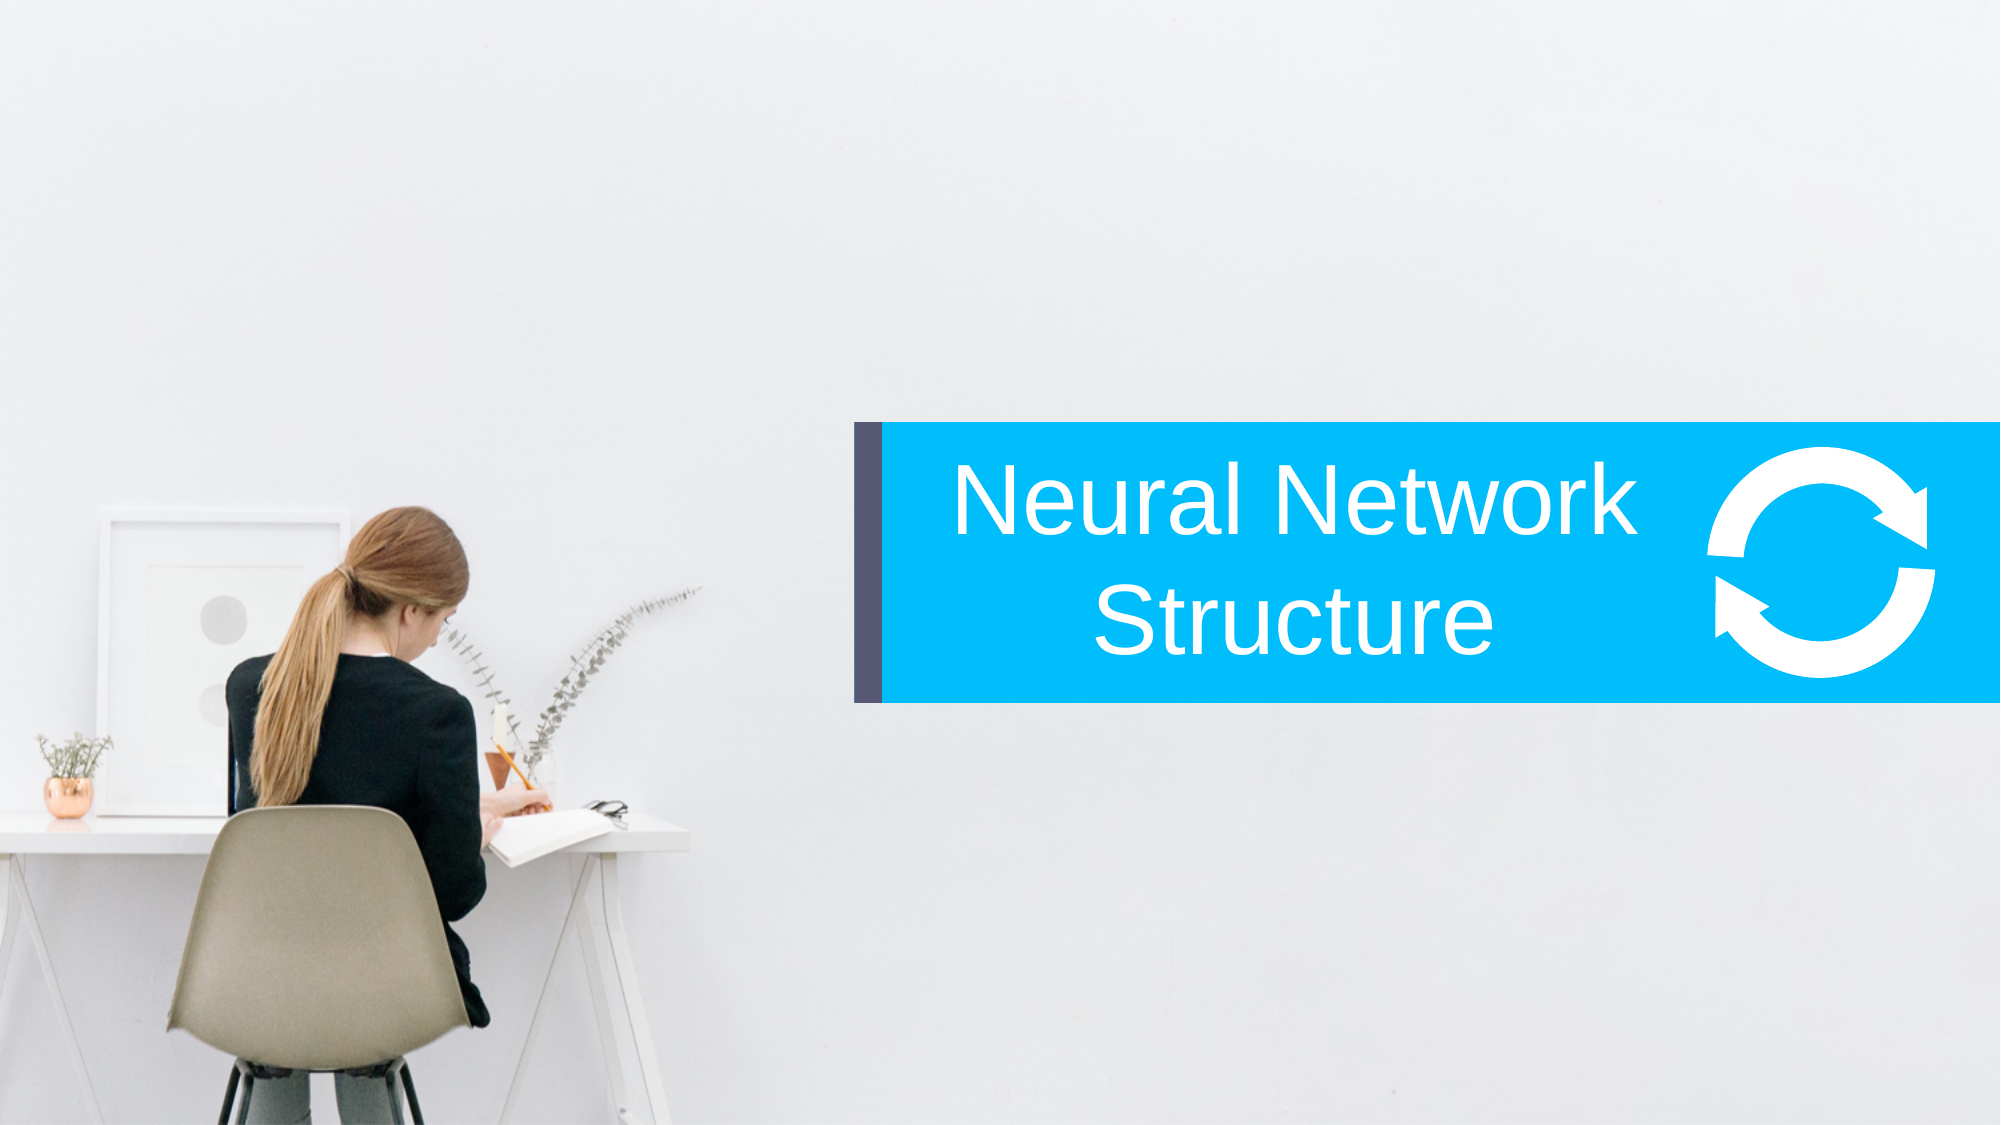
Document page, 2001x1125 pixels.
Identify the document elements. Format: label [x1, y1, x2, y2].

picture [0, 0, 2001, 1125]
text_box [854, 422, 2000, 703]
